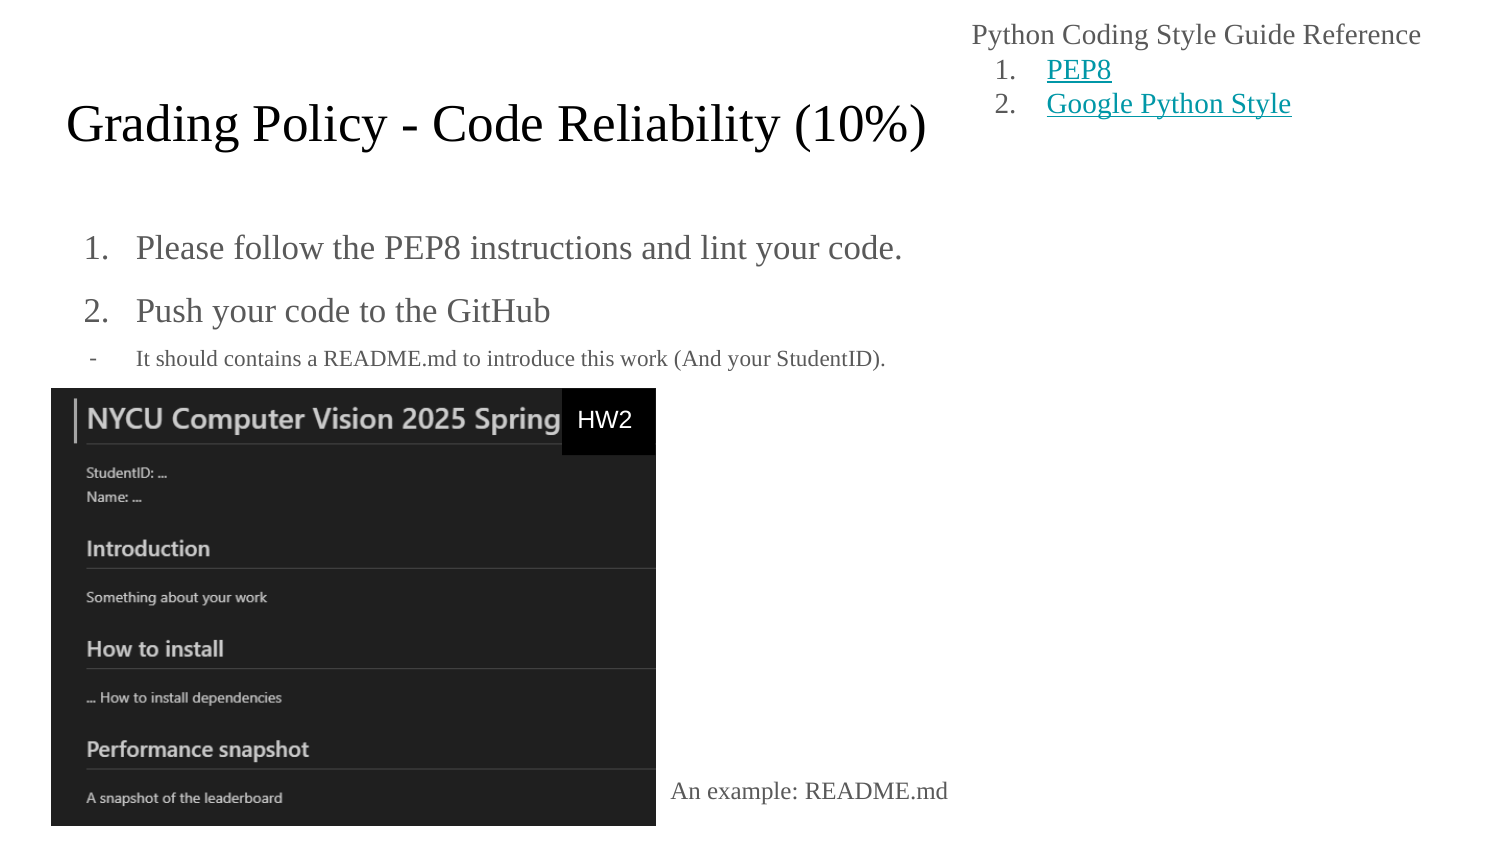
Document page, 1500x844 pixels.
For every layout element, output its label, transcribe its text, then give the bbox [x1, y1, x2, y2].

list Please follow the PEP8 instructions and lint your code. Push your code to the GitHub It should contains a README.md to introduce this work (And your StudentID). [51, 189, 1489, 388]
picture [50, 388, 656, 826]
title Grading Policy - Code Reliability (10%) [51, 72, 1449, 167]
text_box Python Coding Style Guide Reference PEP8 Google Python Style [956, 0, 1500, 142]
text_box An example: README.md [660, 759, 1192, 826]
